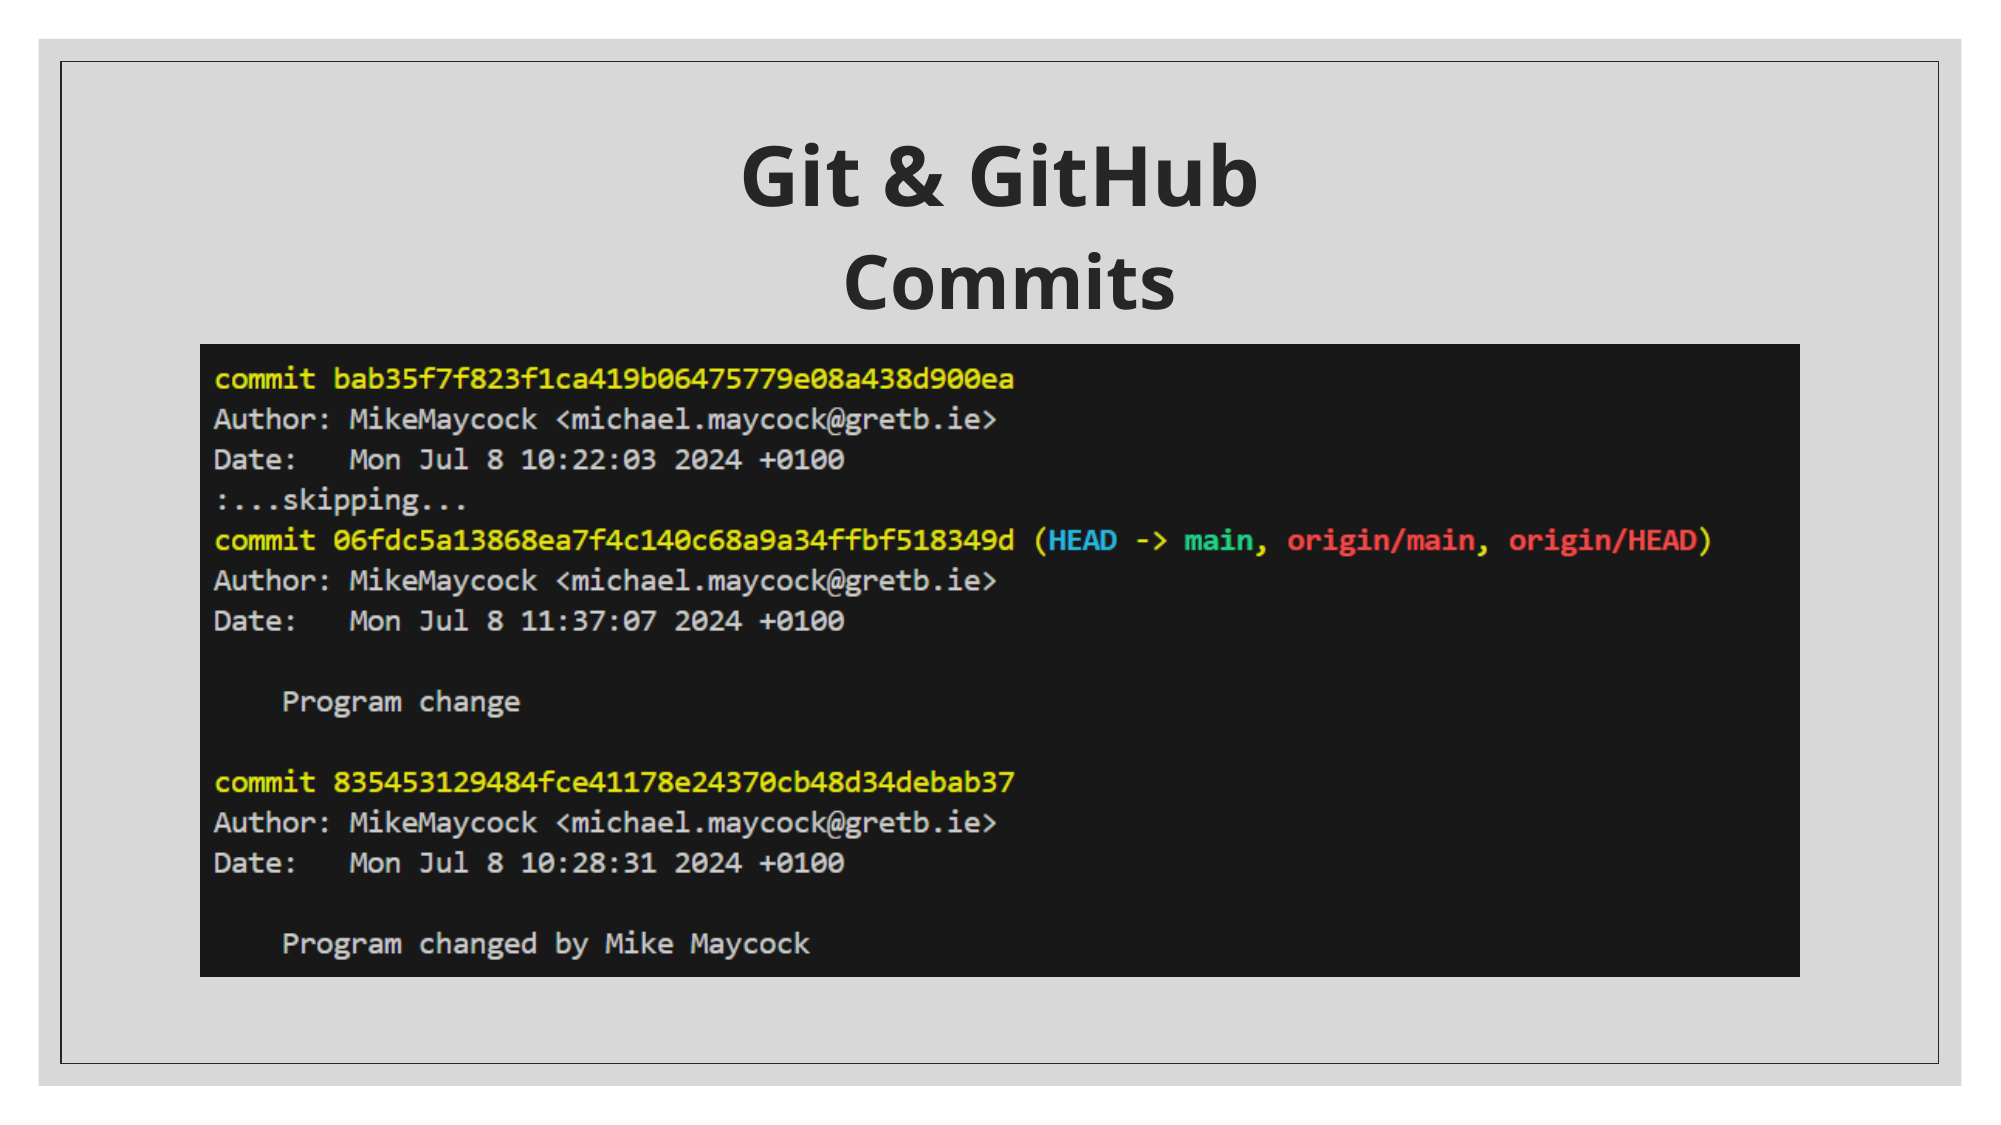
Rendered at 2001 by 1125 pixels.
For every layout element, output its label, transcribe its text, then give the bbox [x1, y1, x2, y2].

title Git & GitHub [174, 88, 1825, 218]
text_box Commits [85, 218, 1934, 353]
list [200, 344, 1800, 977]
